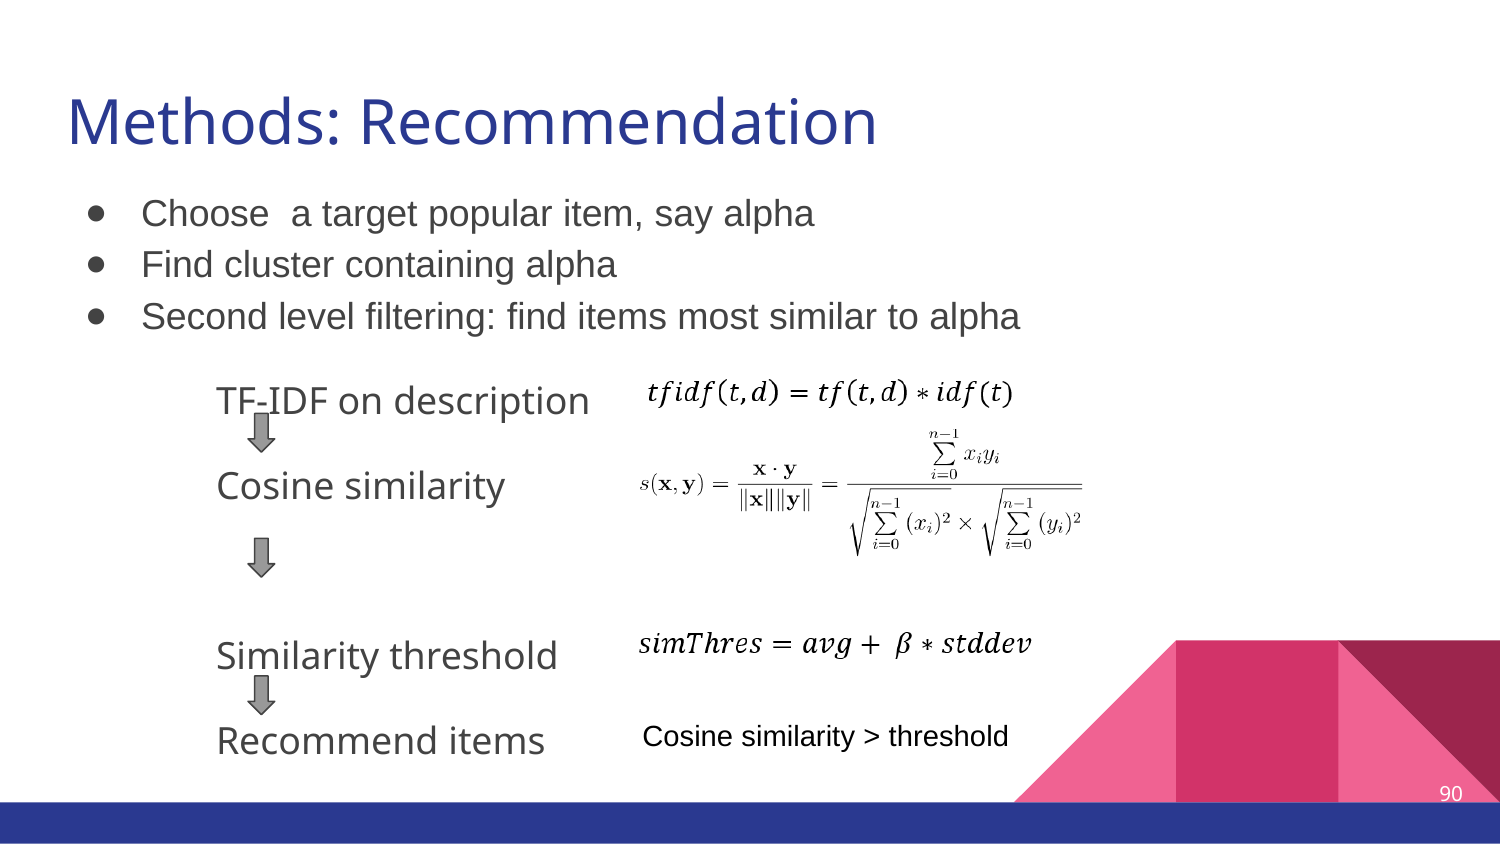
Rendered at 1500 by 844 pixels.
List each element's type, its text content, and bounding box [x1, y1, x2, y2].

list Choose a target popular item, say alpha Find cluster containing alpha Second level filtering: find items most similar to alpha TF-IDF on description Cosine similarity Similarity threshold Recommend items [51, 166, 1449, 798]
text_box [248, 538, 275, 578]
title Methods: Recommendation [51, 67, 1449, 166]
text_box [248, 675, 275, 715]
slide_number 90 [1387, 762, 1478, 828]
picture [639, 428, 1090, 562]
picture [626, 369, 1028, 424]
text_box [248, 413, 275, 453]
text_box Cosine similarity > threshold [627, 701, 1028, 785]
picture [614, 614, 1065, 680]
